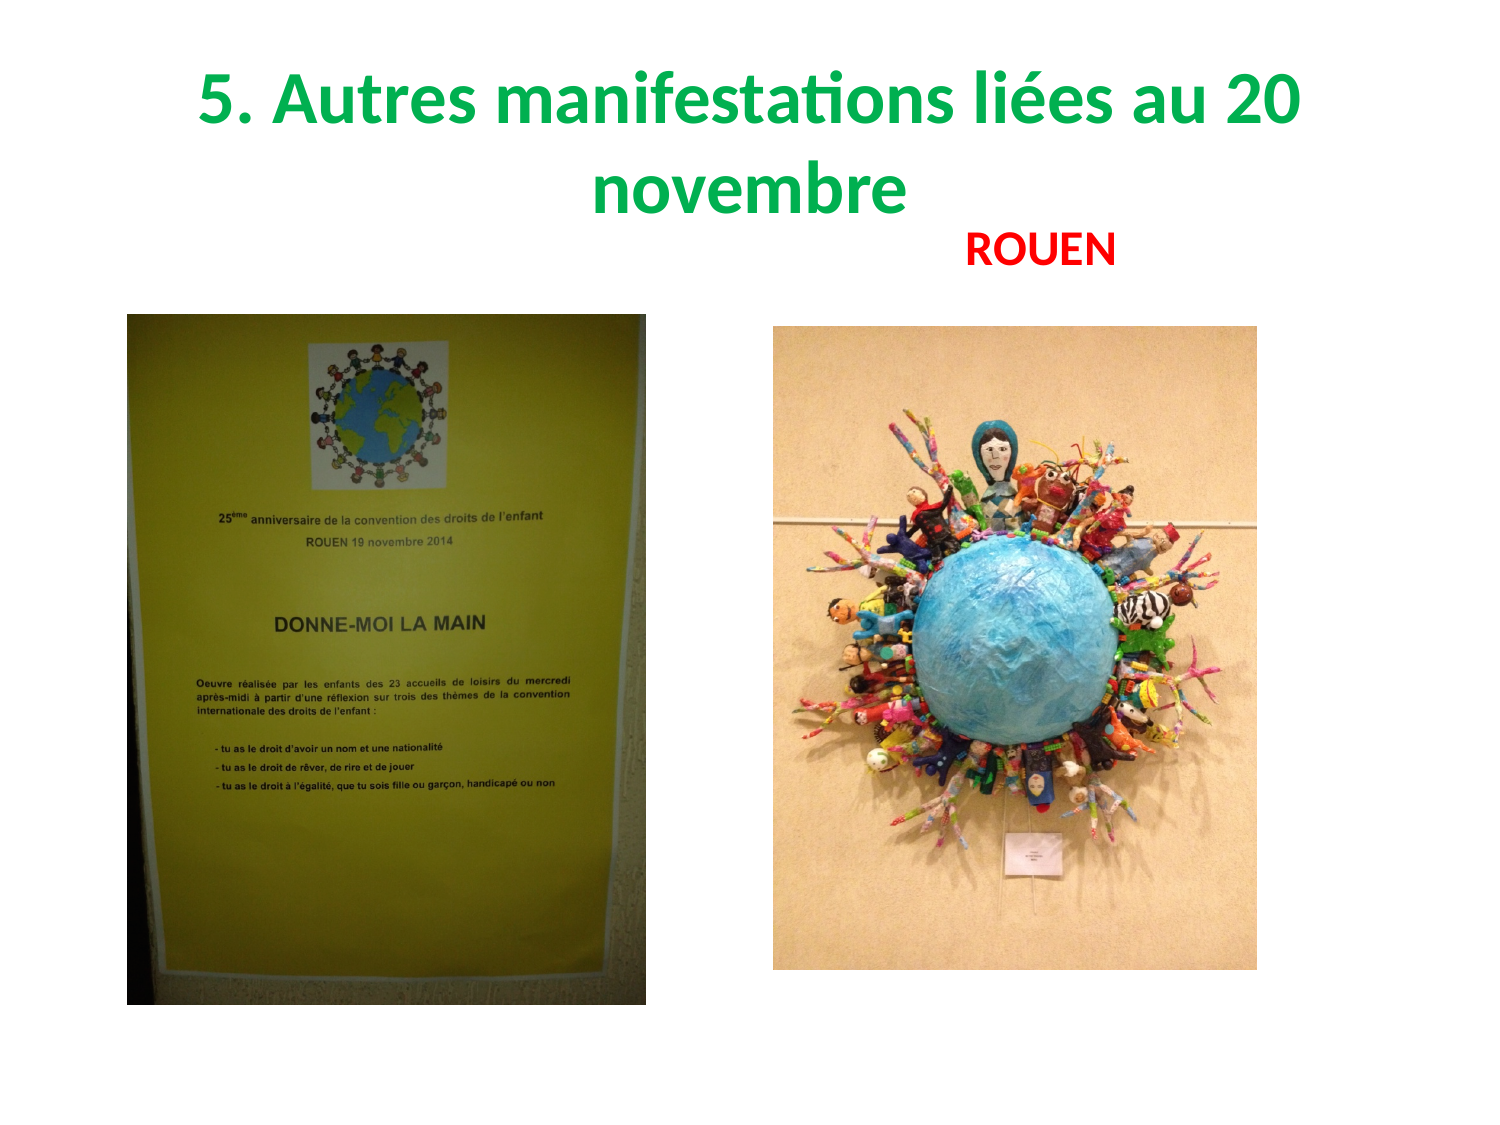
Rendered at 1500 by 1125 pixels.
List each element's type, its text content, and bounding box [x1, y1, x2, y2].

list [773, 325, 1257, 970]
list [127, 314, 646, 1006]
title 5. Autres manifestations liées au 20 novembre [75, 45, 1425, 233]
text_box ROUEN [950, 208, 1388, 283]
